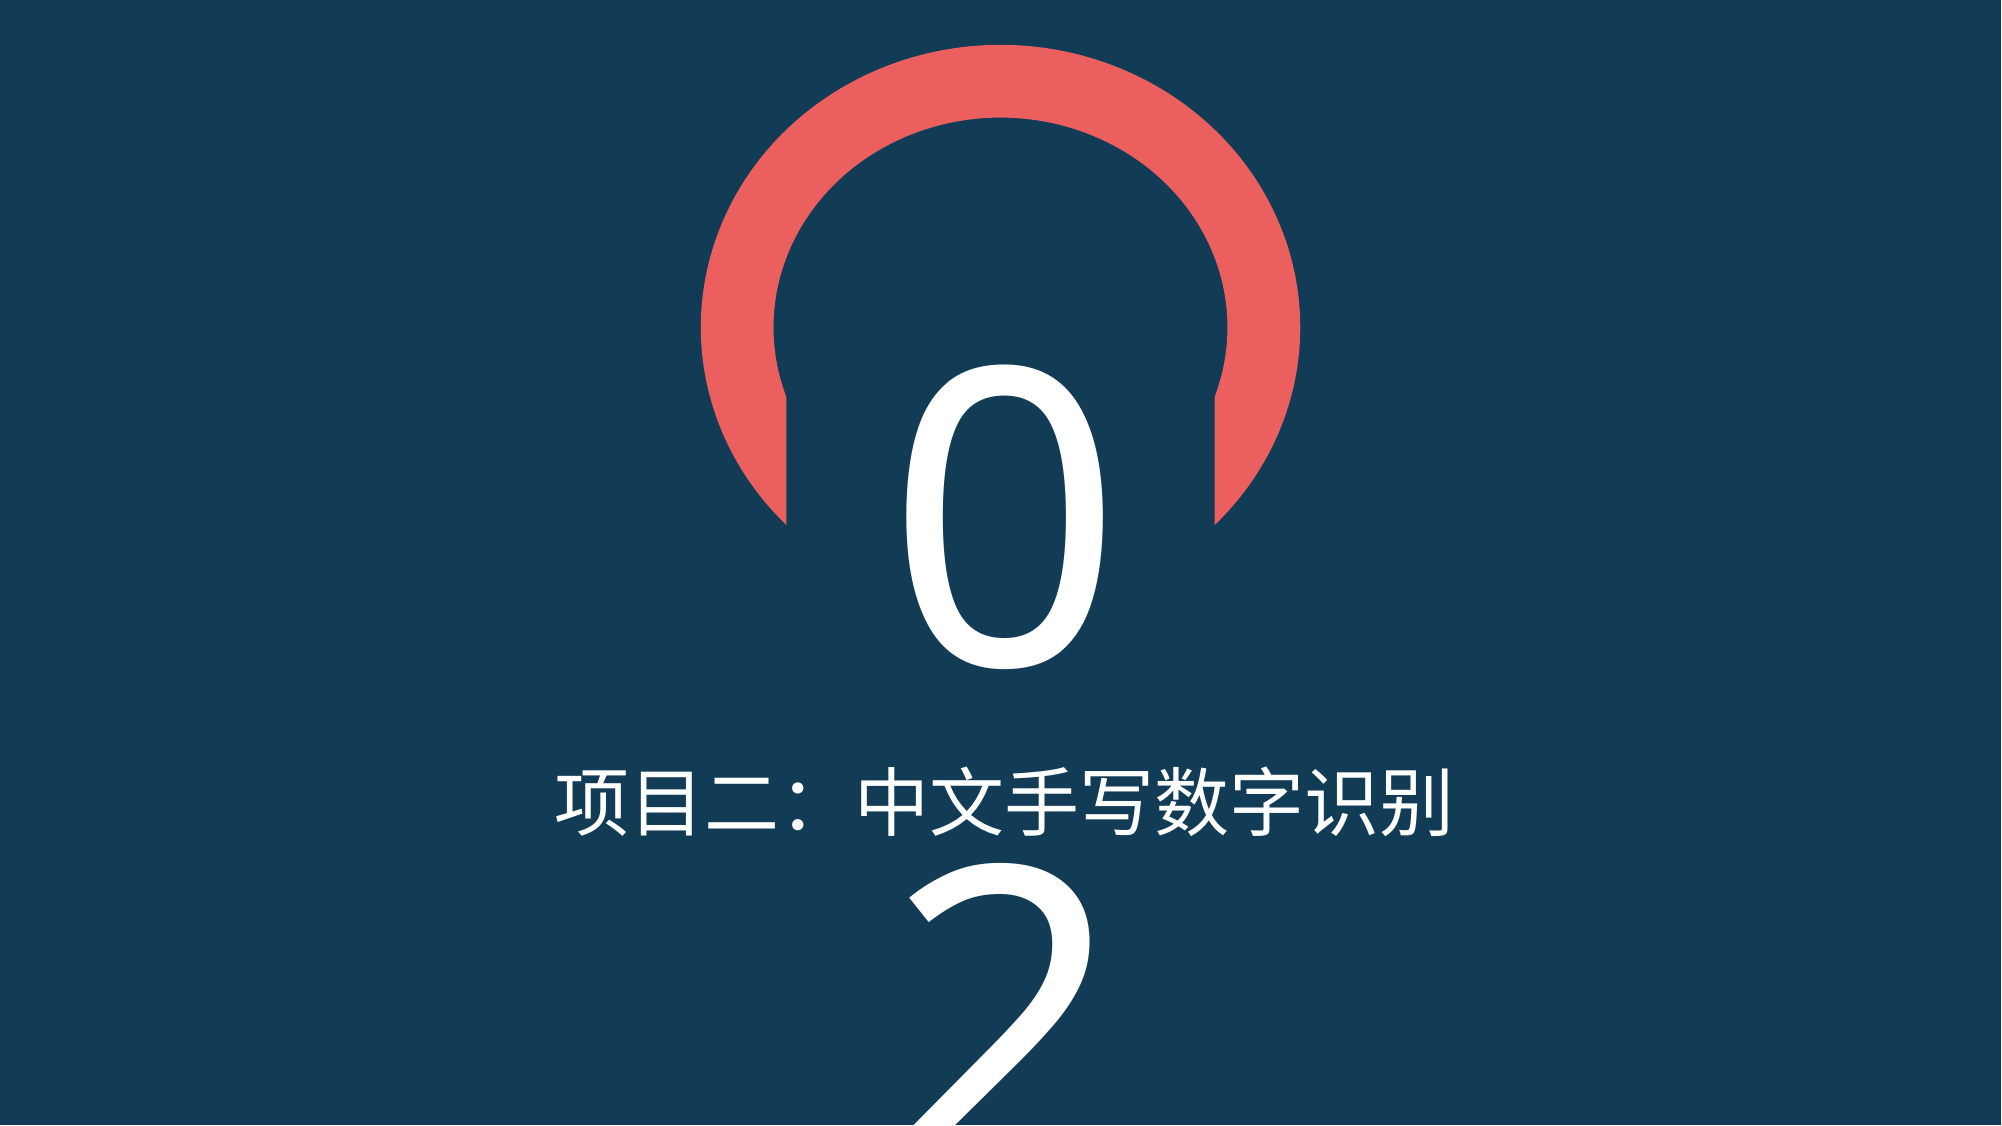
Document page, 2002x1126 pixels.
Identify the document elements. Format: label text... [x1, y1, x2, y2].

list 项目二：中文手写数字识别 [480, 747, 1529, 843]
list 02 [774, 243, 1235, 728]
